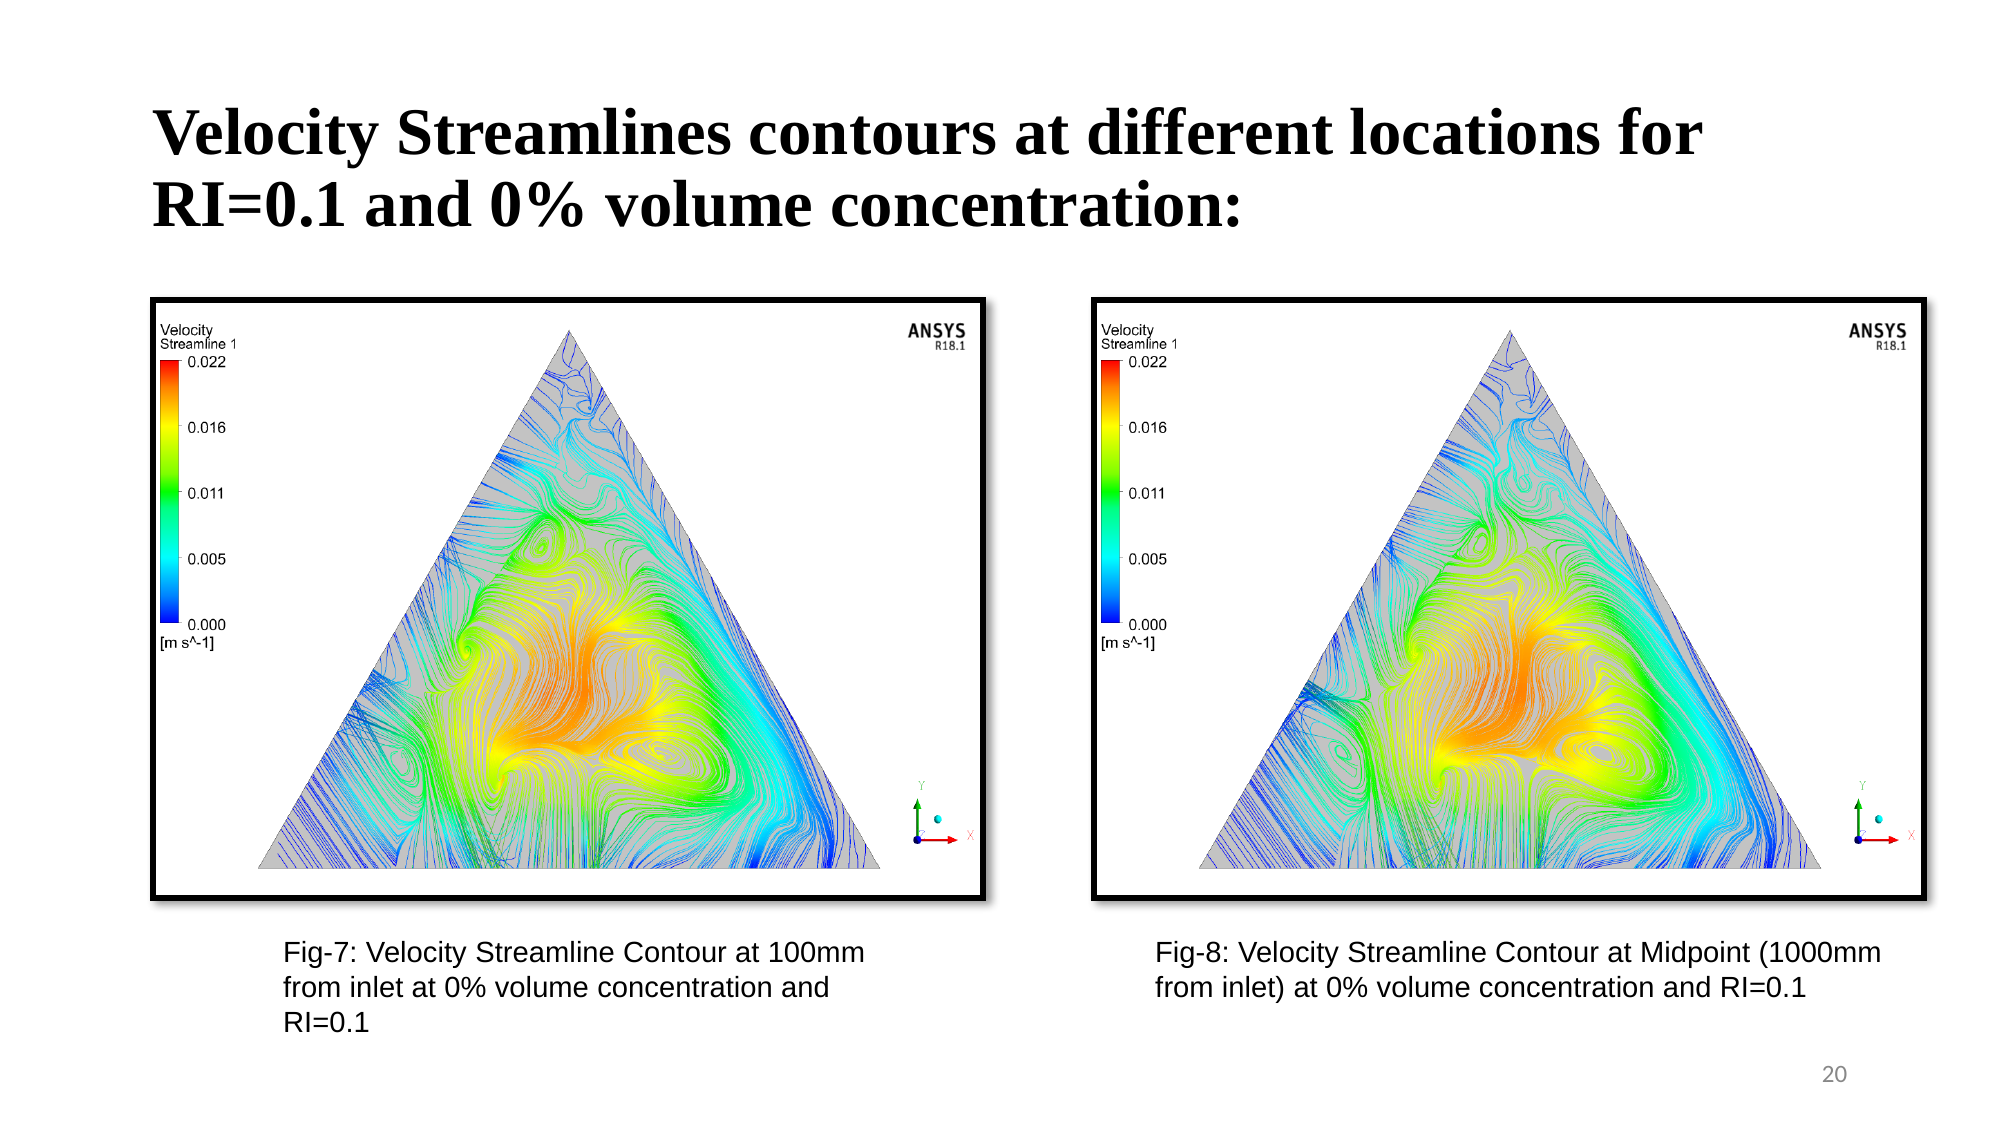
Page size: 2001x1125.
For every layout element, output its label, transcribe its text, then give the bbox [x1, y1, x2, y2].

slide_number 20 [1412, 1042, 1863, 1103]
text_box Fig-7: Velocity Streamline Contour at 100mm from inlet at 0% volume concentration and RI=0.1 [268, 925, 939, 1046]
picture [1097, 303, 1922, 895]
picture [156, 303, 981, 895]
title Velocity Streamlines contours at different locations for RI=0.1 and 0% volume concentration: [137, 59, 1863, 278]
text_box Fig-8: Velocity Streamline Contour at Midpoint (1000mm from inlet) at 0% volume concentration and RI=0.1 [1140, 925, 1899, 1011]
